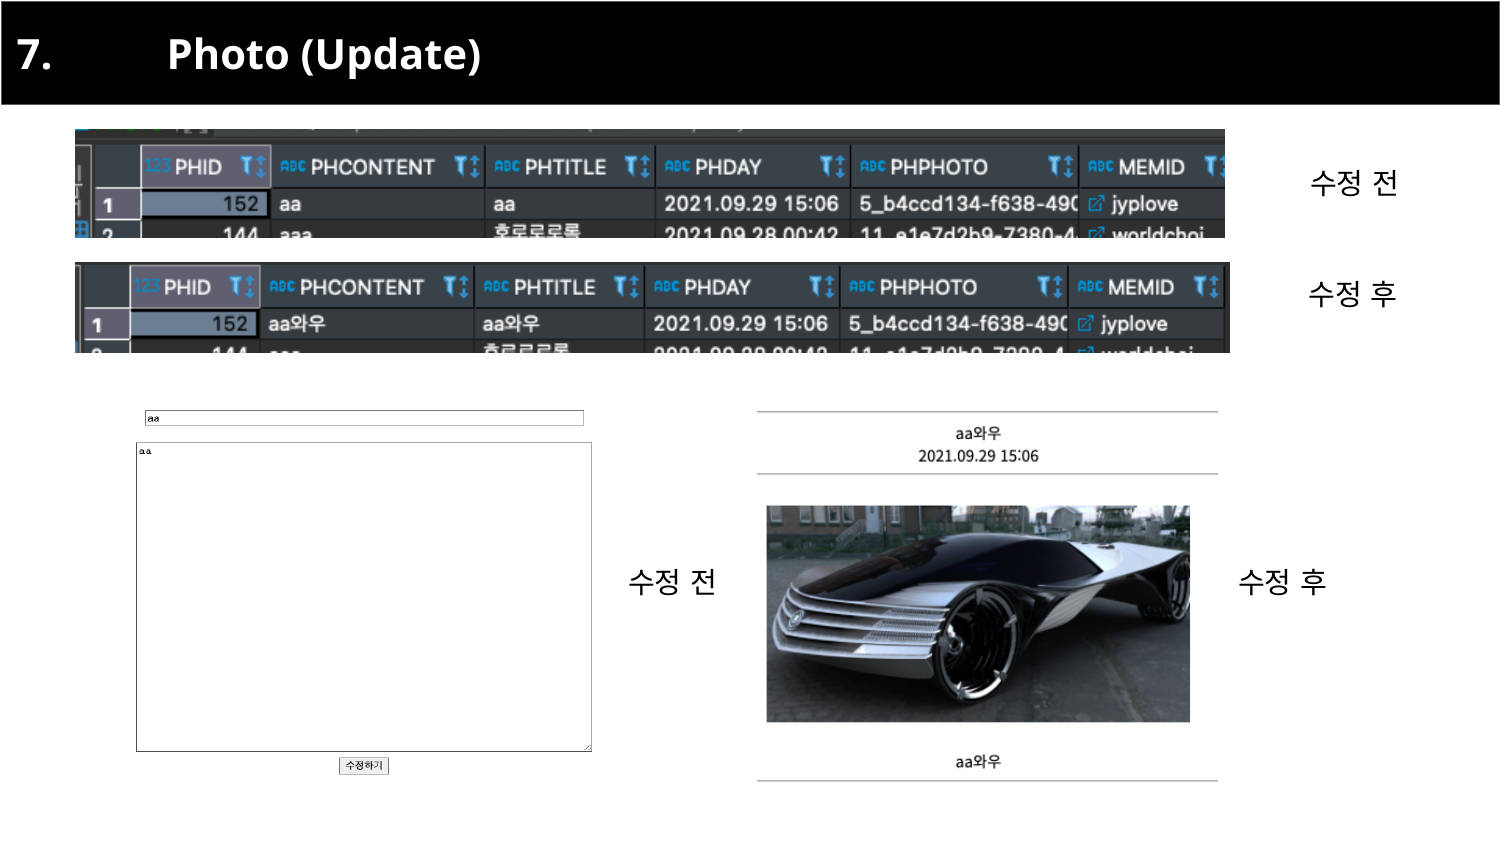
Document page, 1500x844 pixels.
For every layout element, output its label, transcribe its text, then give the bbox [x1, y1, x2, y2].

text_box 7. Photo (Update) [1, 1, 1500, 105]
text_box 수정 전 [1295, 149, 1435, 215]
text_box 수정 후 [1223, 549, 1363, 615]
picture [74, 262, 1230, 354]
picture [74, 129, 1226, 238]
picture [757, 409, 1219, 792]
text_box 수정 후 [1293, 261, 1434, 326]
text_box 수정 전 [613, 549, 752, 615]
picture [114, 401, 609, 792]
